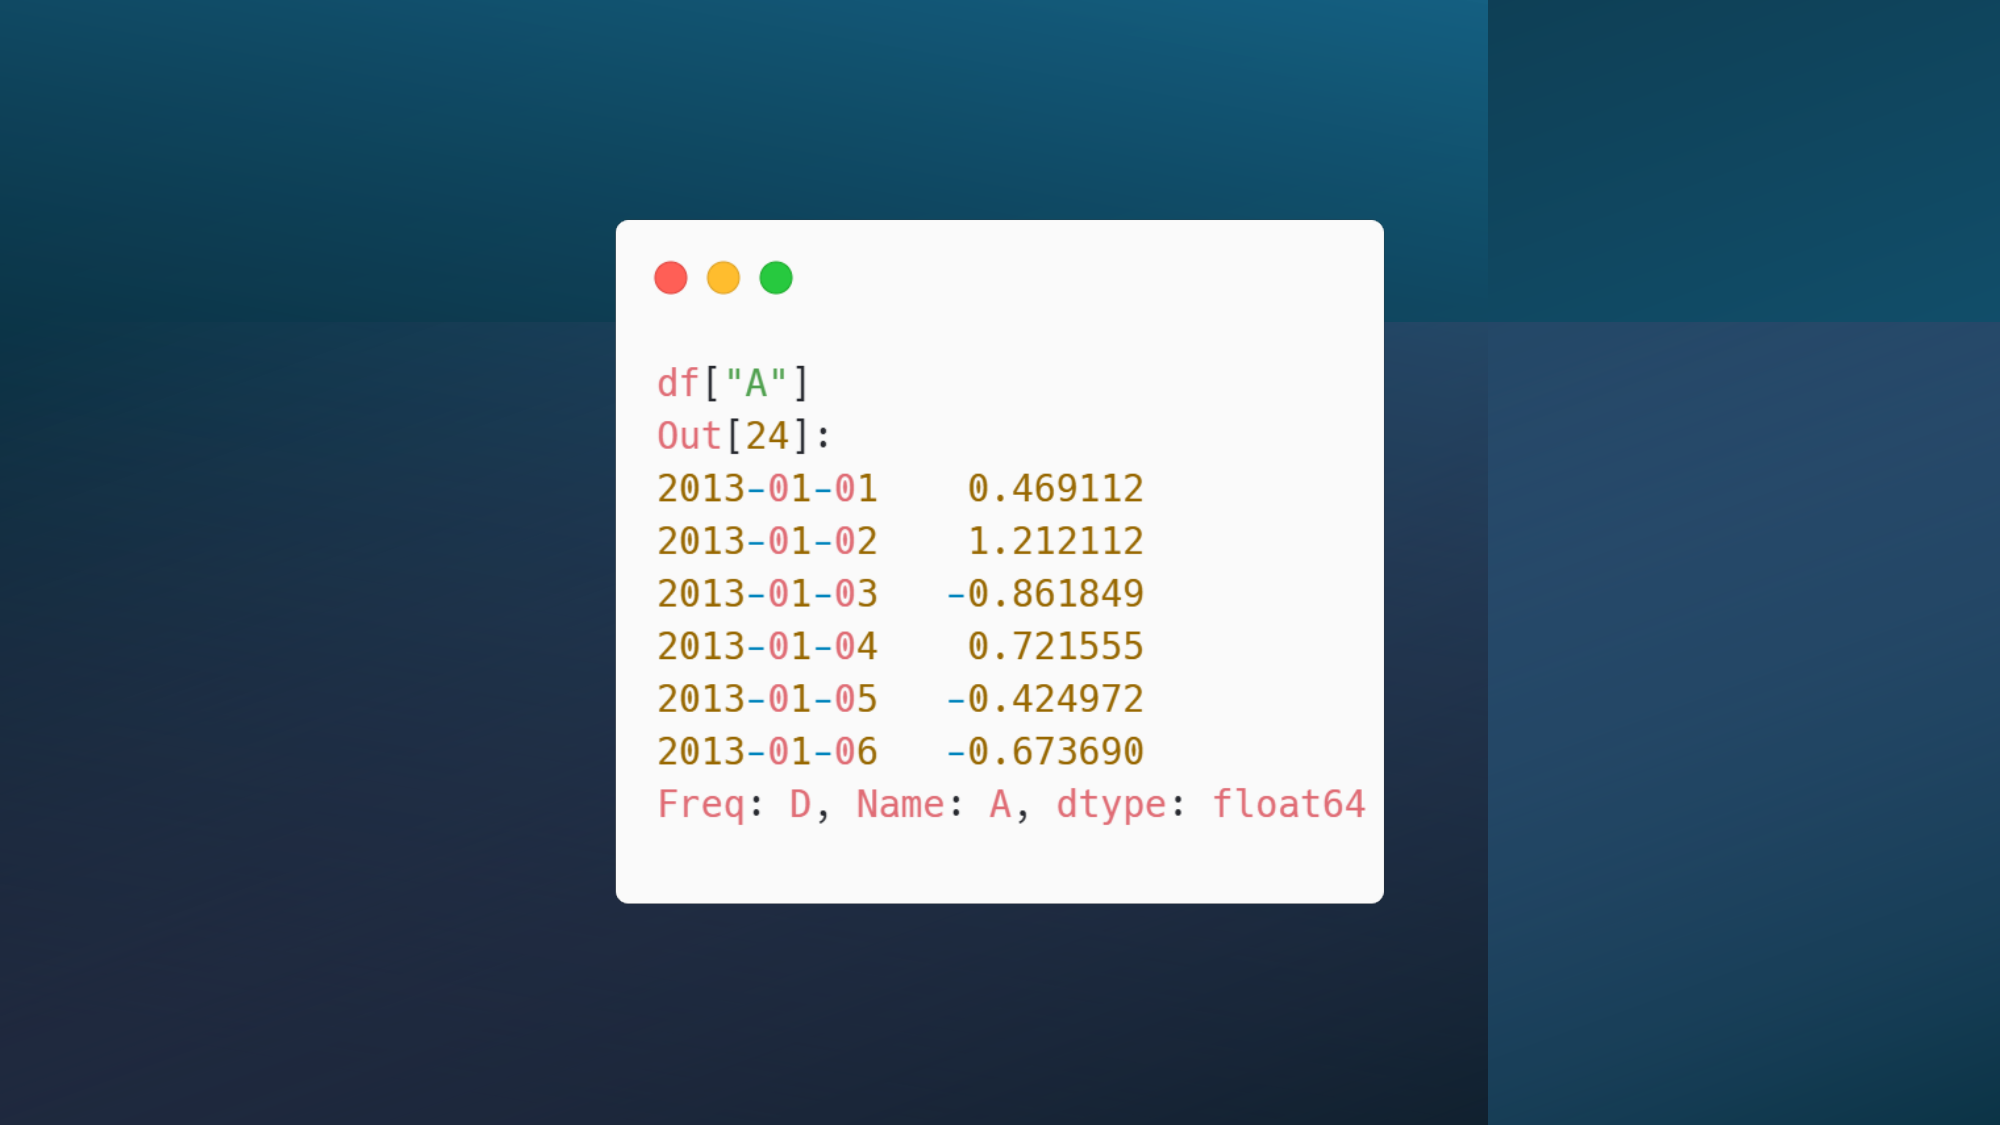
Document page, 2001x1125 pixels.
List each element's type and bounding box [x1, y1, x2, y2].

text_box [0, 0, 1489, 321]
text_box [0, 321, 2000, 1125]
text_box [1489, 0, 2000, 321]
picture [466, 74, 1534, 1051]
